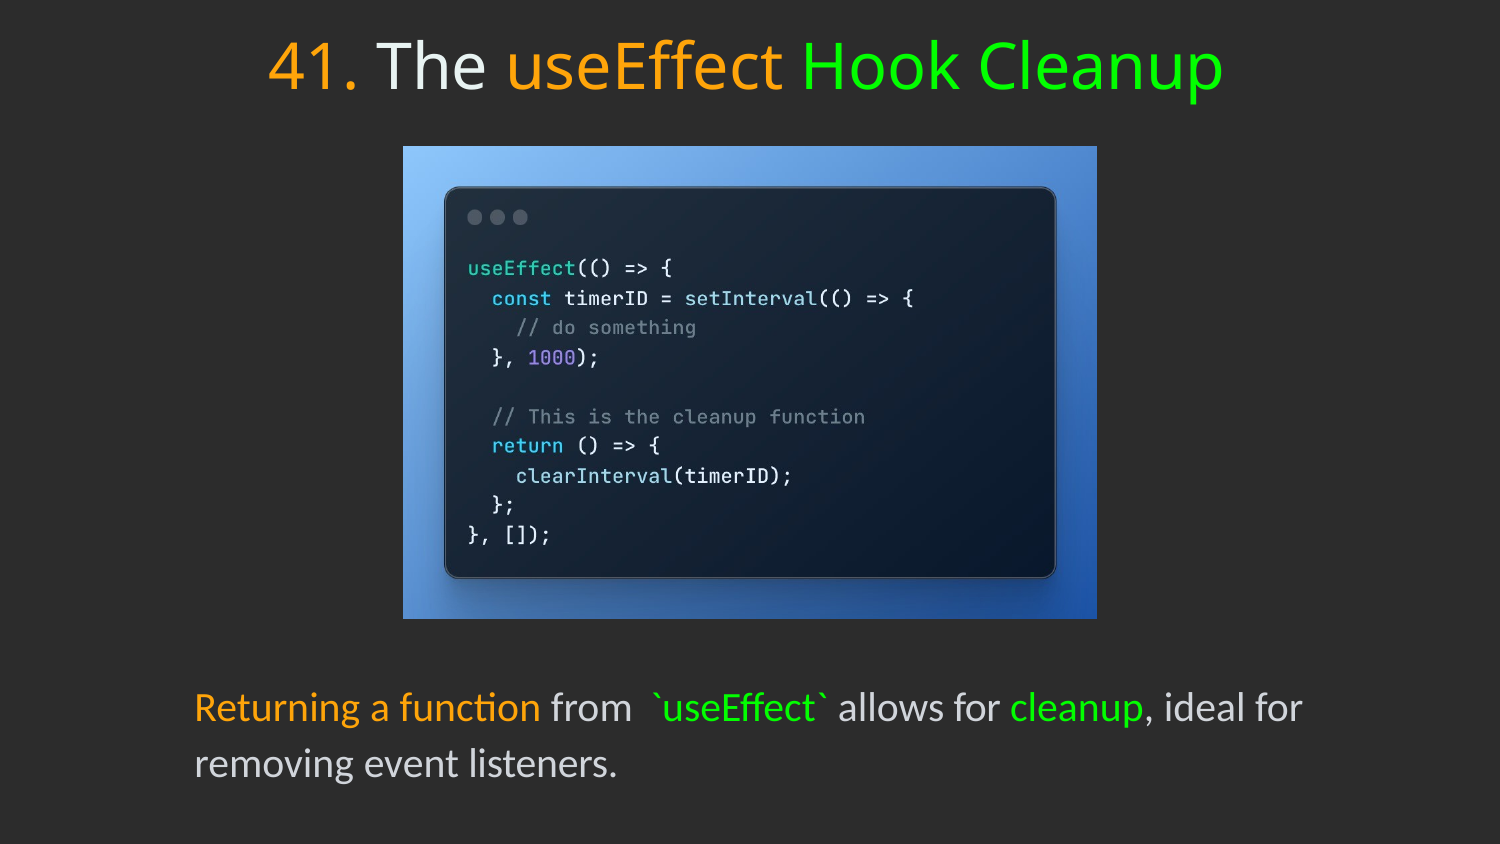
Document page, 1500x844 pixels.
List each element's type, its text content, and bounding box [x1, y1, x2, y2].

picture [403, 146, 1097, 619]
text_box Returning a function from `useEffect` allows for cleanup, ideal for removing event listeners. [192, 671, 1308, 786]
title 41. The useEffect Hook Cleanup [176, 22, 1324, 166]
